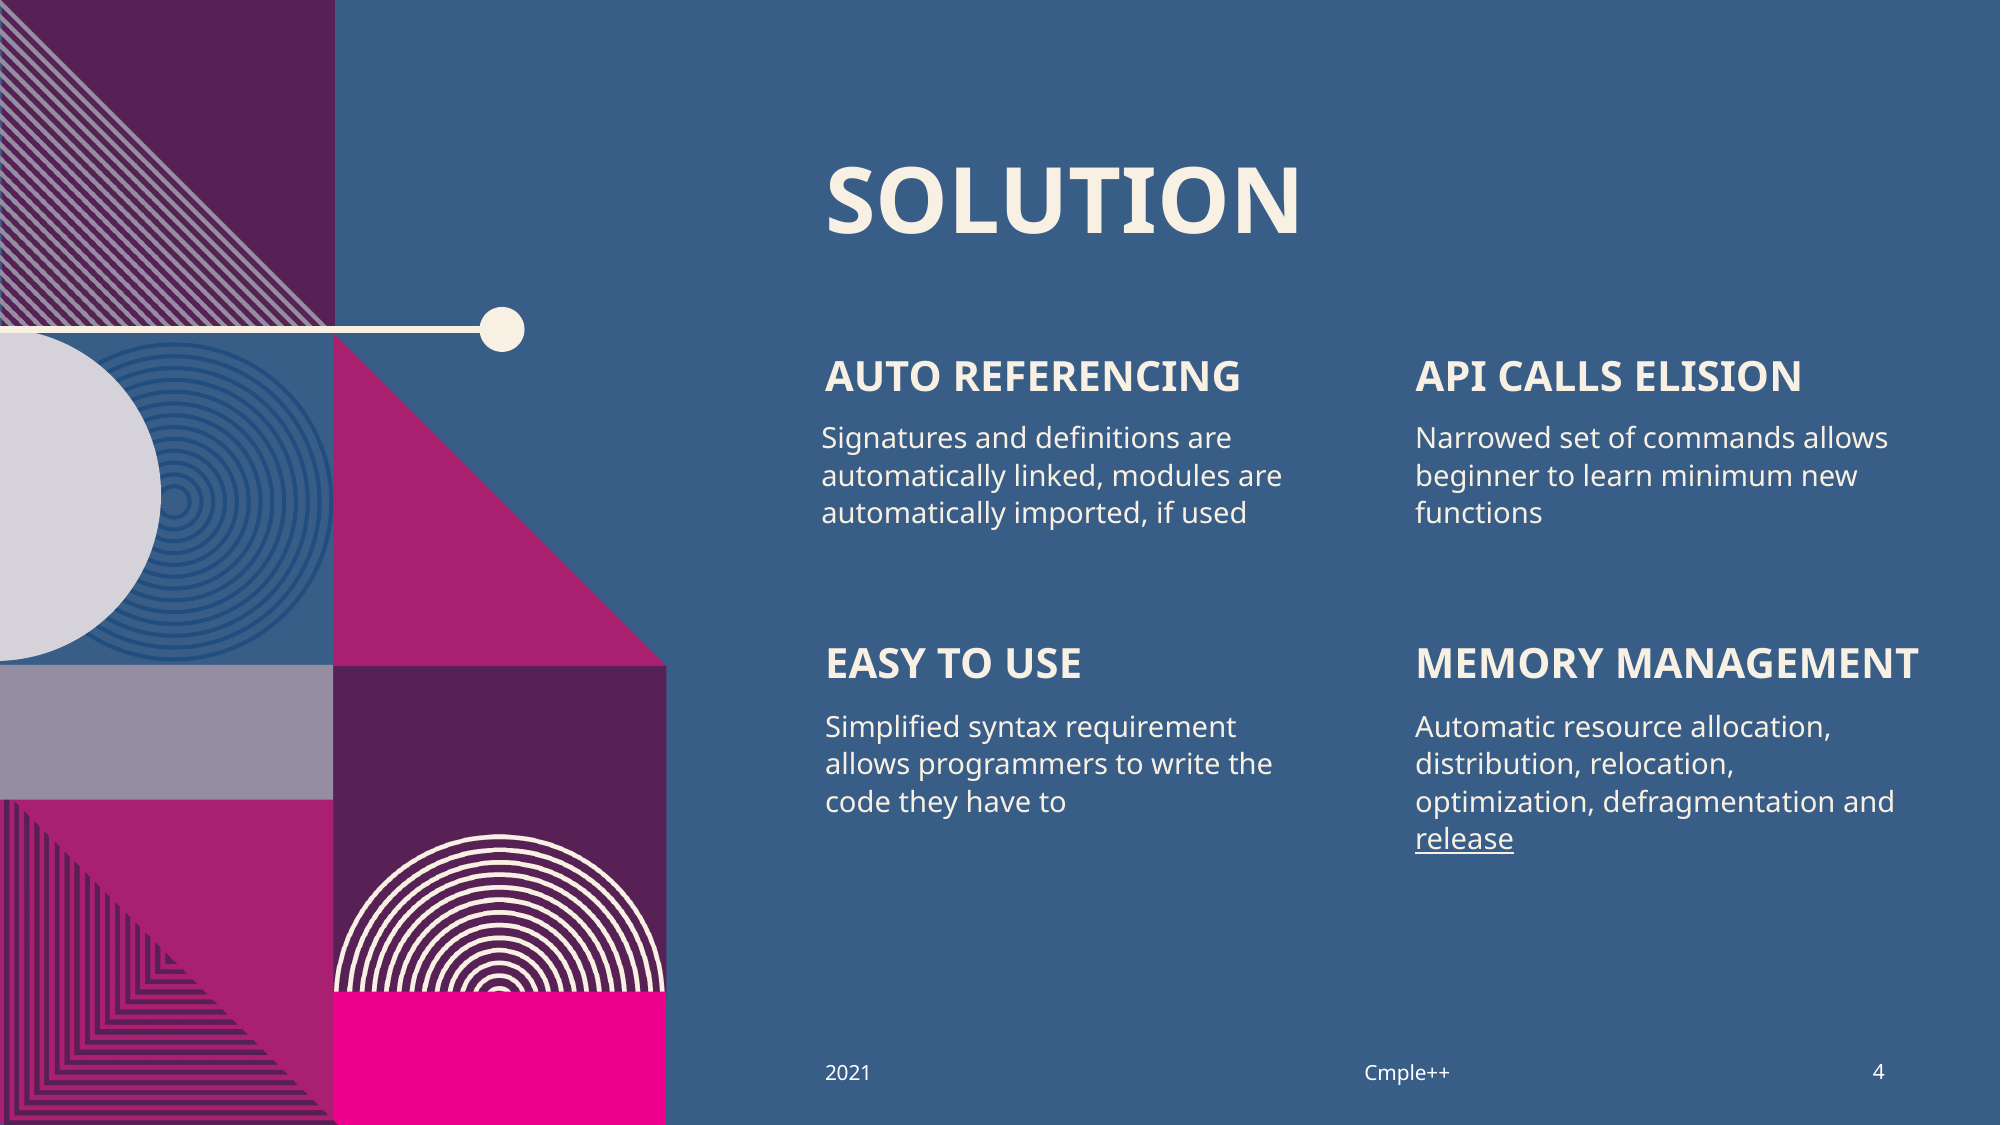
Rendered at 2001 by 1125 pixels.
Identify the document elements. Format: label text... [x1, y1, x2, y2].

slide_number 4 [1824, 1042, 1900, 1103]
title SOLUTION [810, 147, 1926, 365]
footer Cmple++ [1219, 1041, 1595, 1102]
picture [4, 791, 665, 1125]
list Signatures and definitions are automatically linked, modules are automatically imported, if used [806, 409, 1332, 605]
list EASY TO USE [810, 629, 1332, 690]
list Narrowed set of commands allows beginner to learn minimum new functions [1400, 409, 1926, 605]
picture [0, 0, 332, 326]
list Simplified syntax requirement allows programmers to write the code they have to [810, 698, 1335, 894]
slide_number 2021 [810, 1042, 990, 1103]
list AUTO referencing [810, 341, 1335, 402]
list MEMORY Management [1400, 629, 1956, 690]
list API calls elision [1400, 341, 1926, 402]
list Automatic resource allocation, distribution, relocation, optimization, defragmentation and release [1400, 698, 1926, 894]
